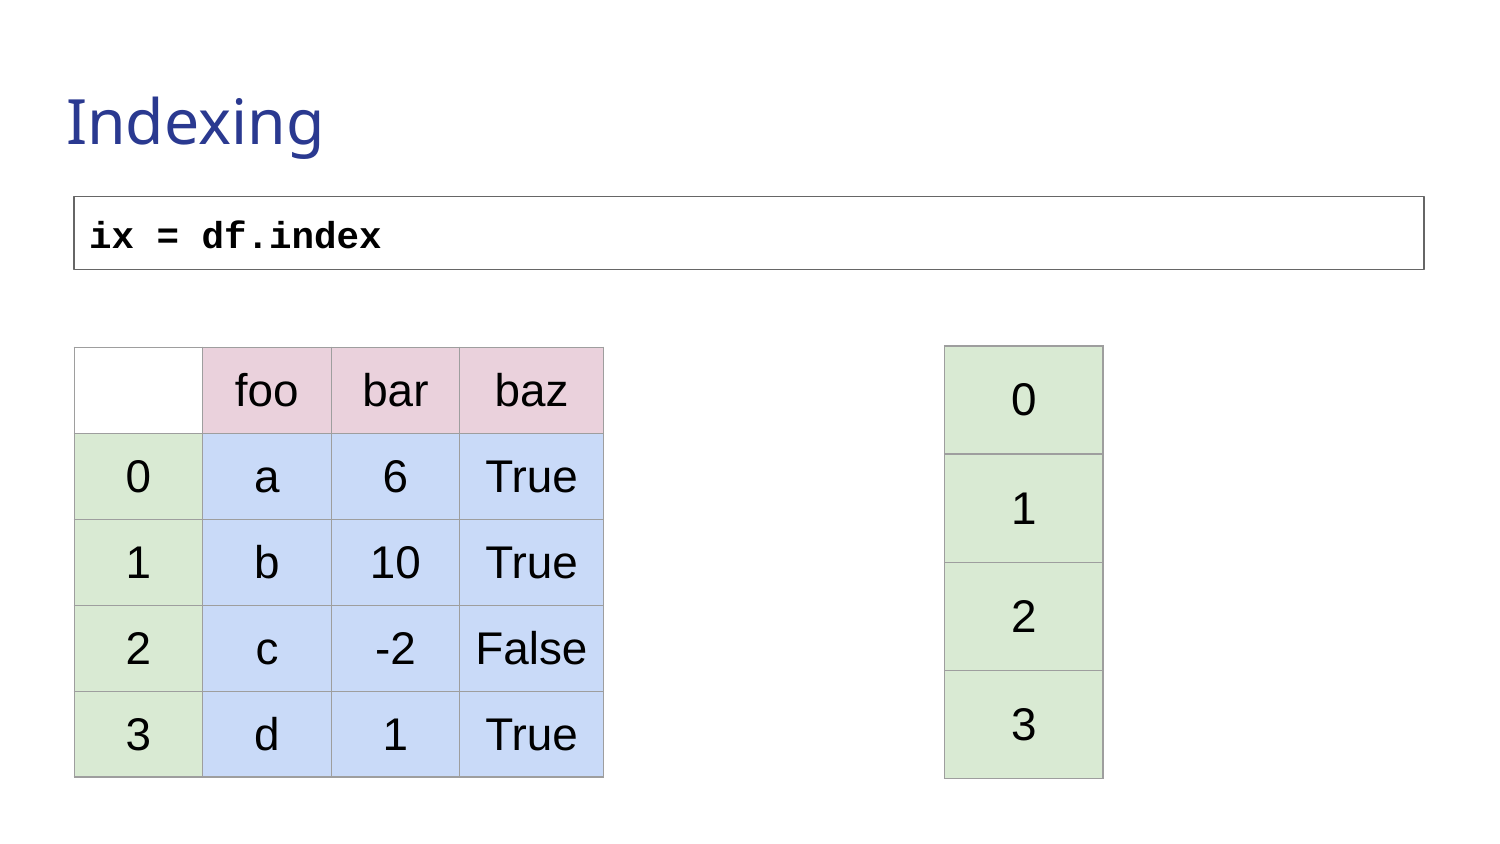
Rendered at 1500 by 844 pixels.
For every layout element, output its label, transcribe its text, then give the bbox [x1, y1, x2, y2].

table_cell True [460, 520, 603, 605]
table_cell True [460, 692, 603, 776]
table_cell 2 [945, 563, 1102, 670]
table_cell 3 [945, 671, 1102, 778]
table_cell b [203, 520, 331, 605]
table_header foo [203, 348, 331, 433]
table_header baz [460, 348, 603, 433]
table_cell d [203, 692, 331, 776]
table_cell 10 [332, 520, 459, 605]
table_cell 3 [75, 692, 202, 776]
title Indexing [51, 67, 1449, 167]
table_cell -2 [332, 606, 459, 691]
table_header [75, 348, 202, 433]
table_cell c [203, 606, 331, 691]
table_cell True [460, 434, 603, 519]
table_cell 6 [332, 434, 459, 519]
text_box ix = df.index [74, 196, 1425, 270]
table_cell 1 [332, 692, 459, 776]
table_header bar [332, 348, 459, 433]
table_cell 1 [945, 455, 1102, 562]
table_cell a [203, 434, 331, 519]
table_cell False [460, 606, 603, 691]
table_cell 0 [75, 434, 202, 519]
table_cell 1 [75, 520, 202, 605]
table_cell 2 [75, 606, 202, 691]
table_header 0 [945, 347, 1102, 453]
